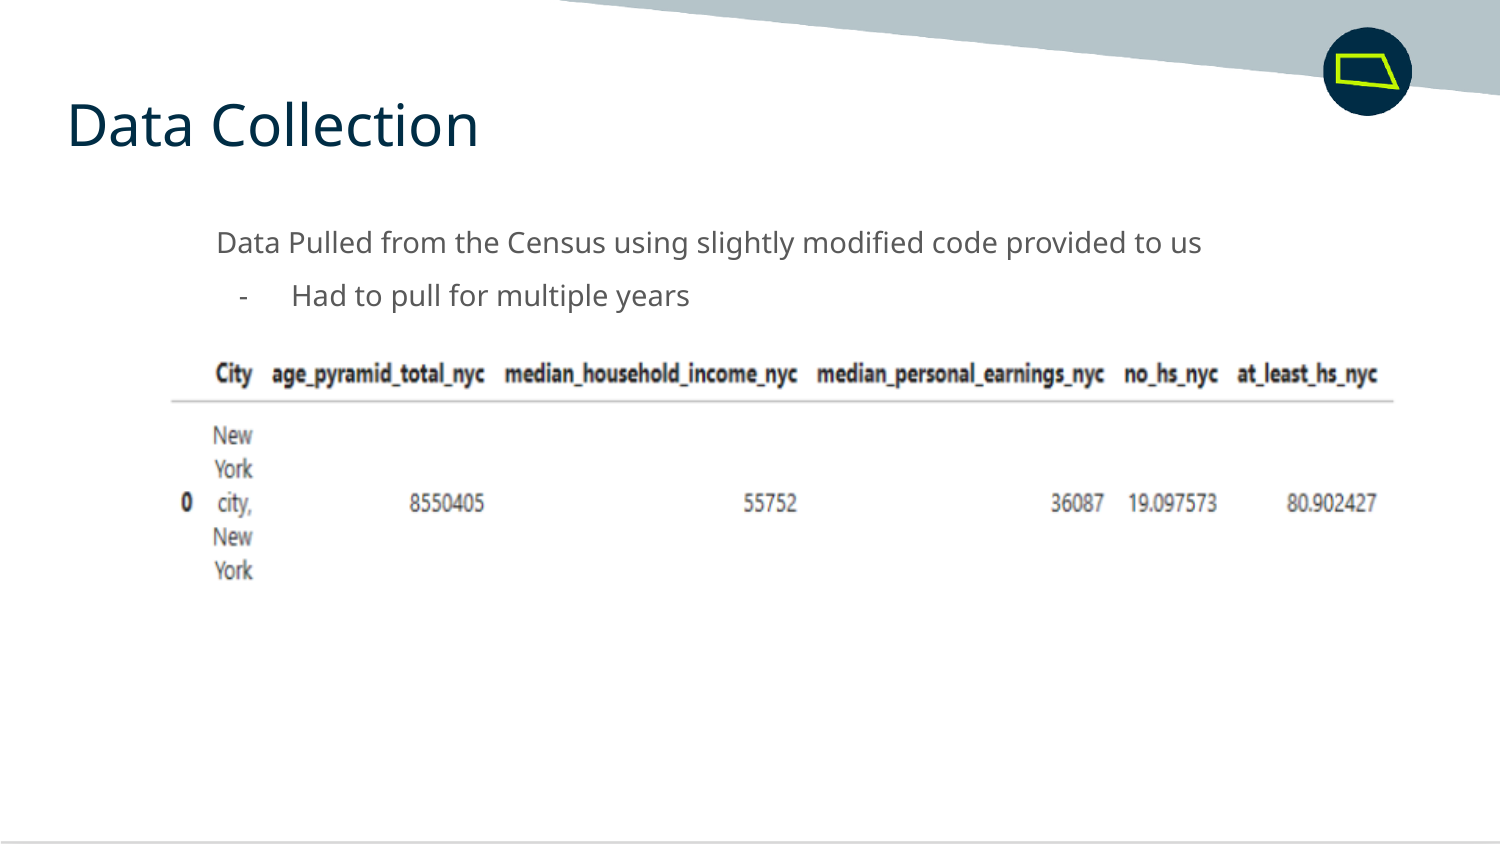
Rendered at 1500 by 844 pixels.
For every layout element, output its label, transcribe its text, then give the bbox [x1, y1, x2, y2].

text_box Data Pulled from the Census using slightly modified code provided to us Had to pull for multiple years [51, 204, 1449, 751]
text_box Data Collection [51, 72, 1449, 167]
picture [0, 0, 1500, 844]
